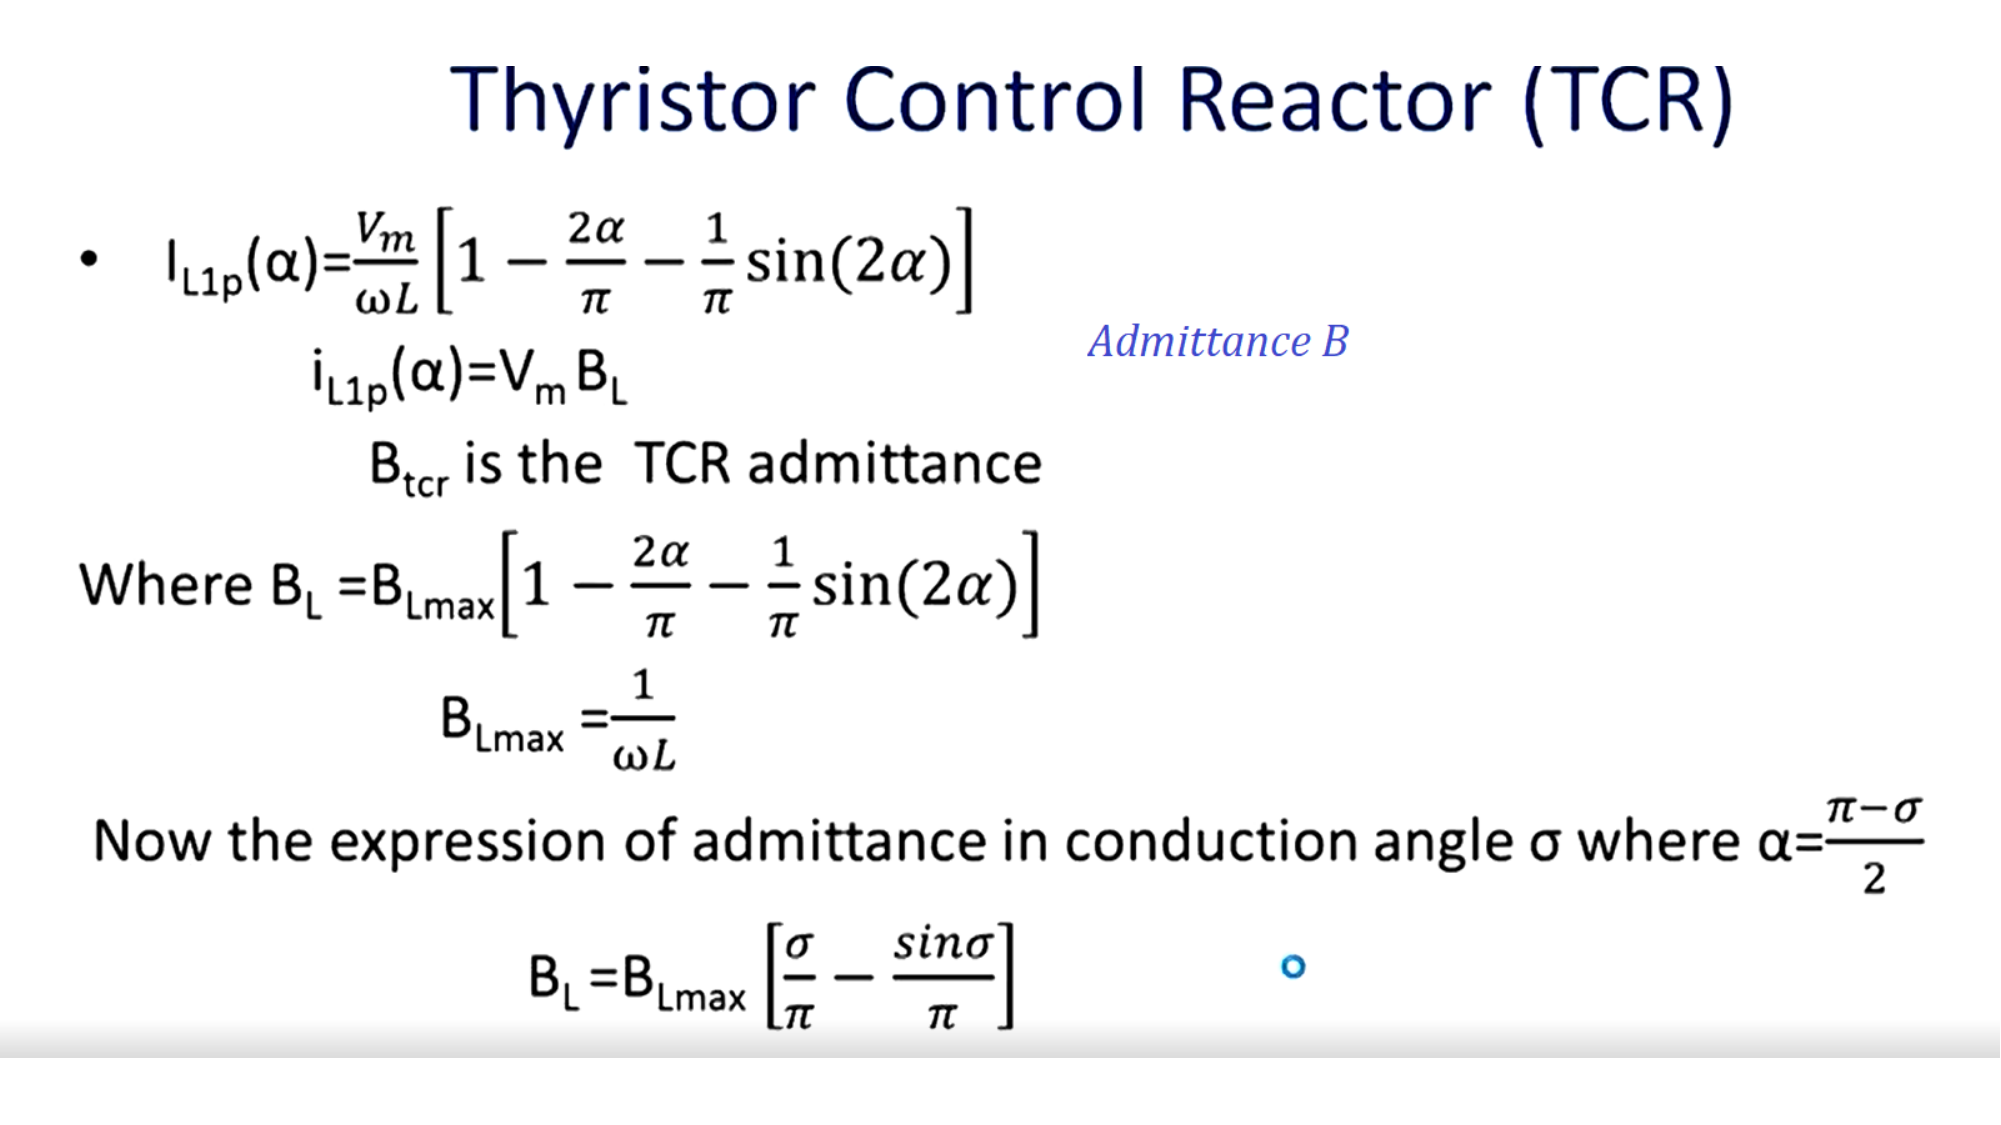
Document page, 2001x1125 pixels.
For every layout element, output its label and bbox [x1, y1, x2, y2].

picture [0, 66, 2000, 1059]
